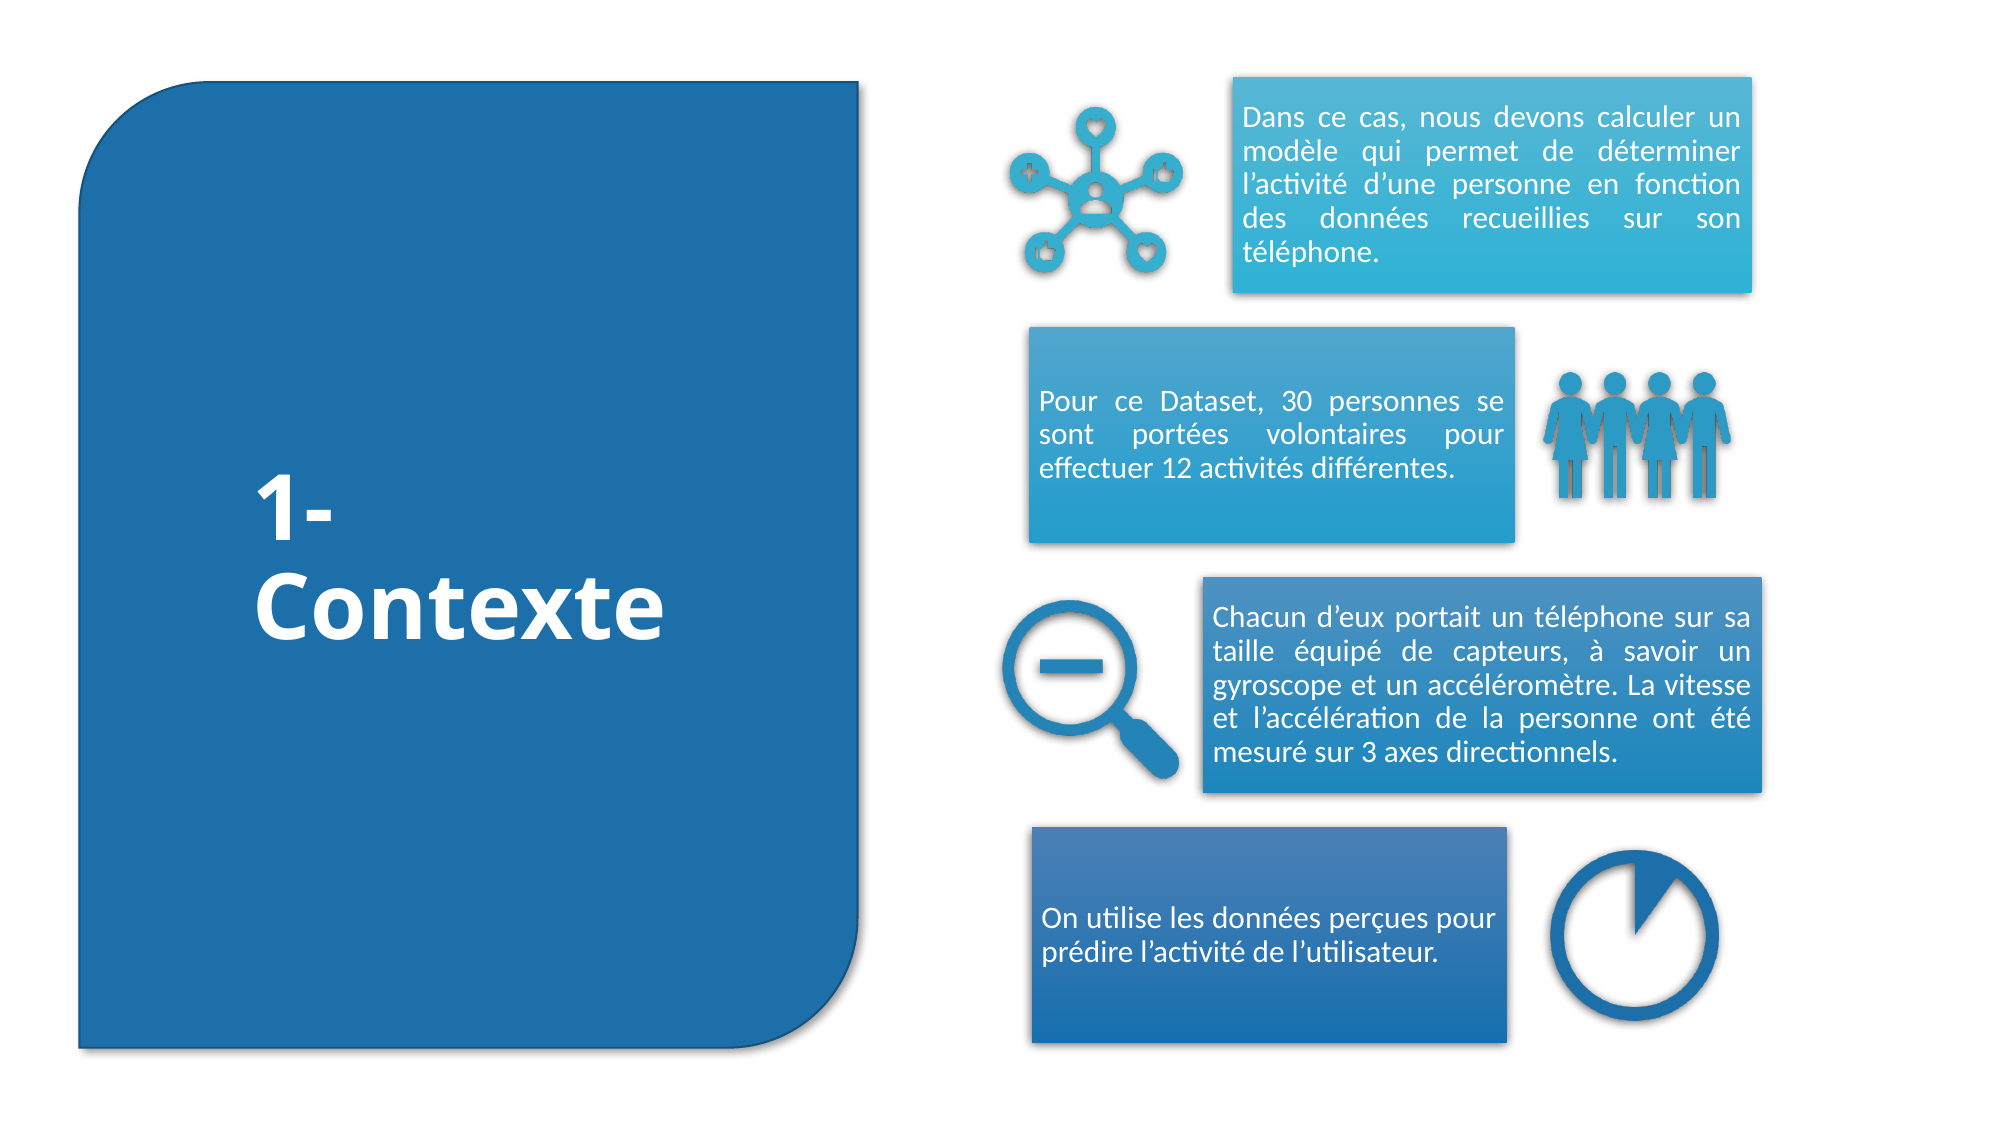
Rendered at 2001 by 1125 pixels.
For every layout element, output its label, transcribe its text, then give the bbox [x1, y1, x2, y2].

title 1- Contexte [237, 166, 694, 954]
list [852, 77, 1921, 1043]
text_box [78, 81, 852, 1049]
